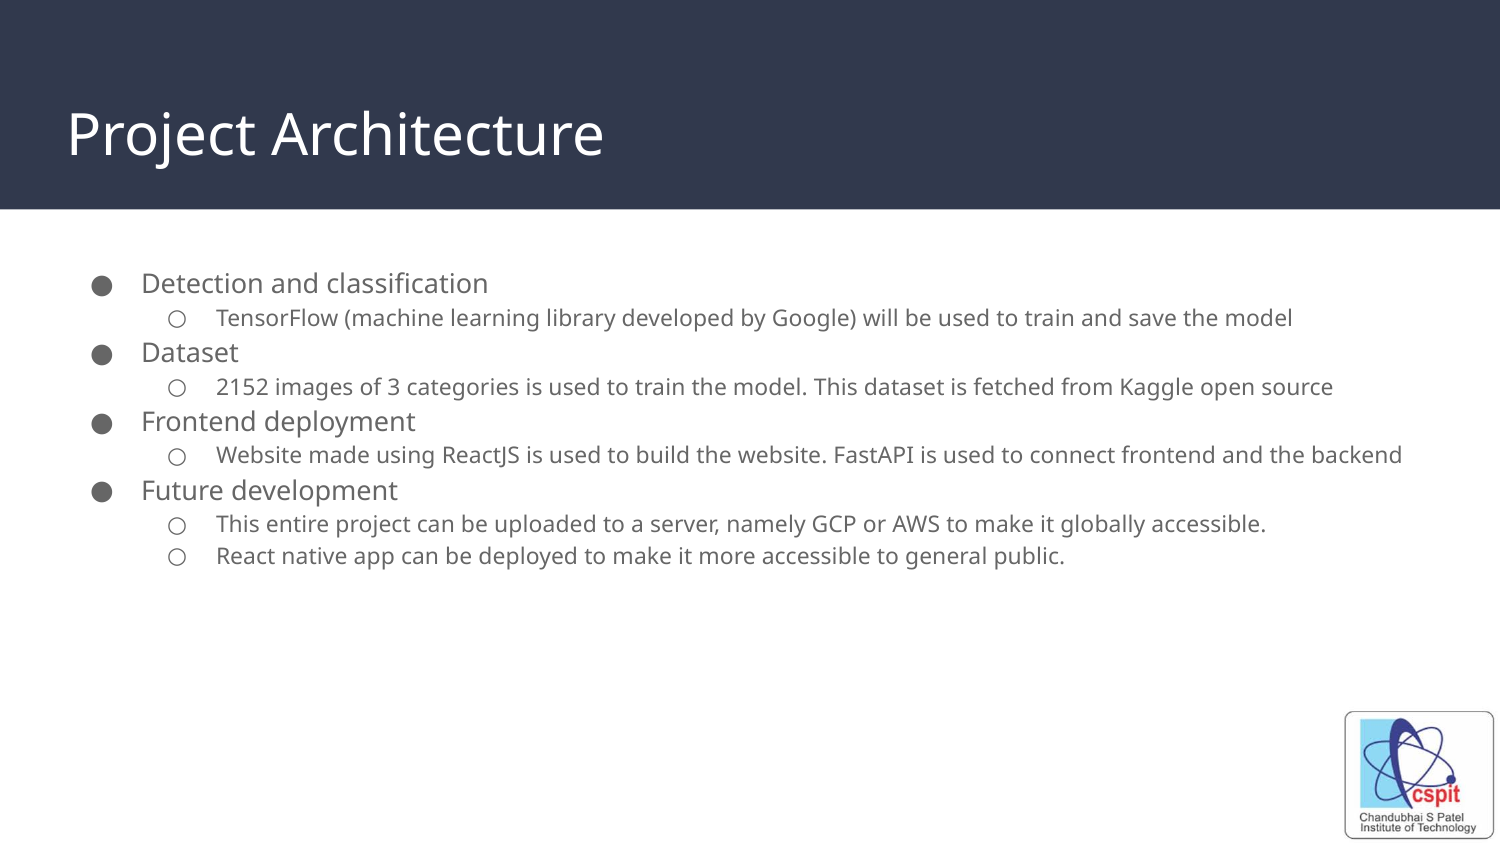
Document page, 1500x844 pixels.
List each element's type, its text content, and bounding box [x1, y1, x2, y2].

list Detection and classification TensorFlow (machine learning library developed by Google) will be used to train and save the model Dataset 2152 images of 3 categories is used to train the model. This dataset is fetched from Kaggle open source Frontend deployment Website made using ReactJS is used to build the website. FastAPI is used to connect frontend and the backend Future development This entire project can be uploaded to a server, namely GCP or AWS to make it globally accessible. React native app can be deployed to make it more accessible to general public. [51, 247, 1449, 752]
title Project Architecture [51, 82, 1449, 185]
picture [1338, 706, 1500, 844]
